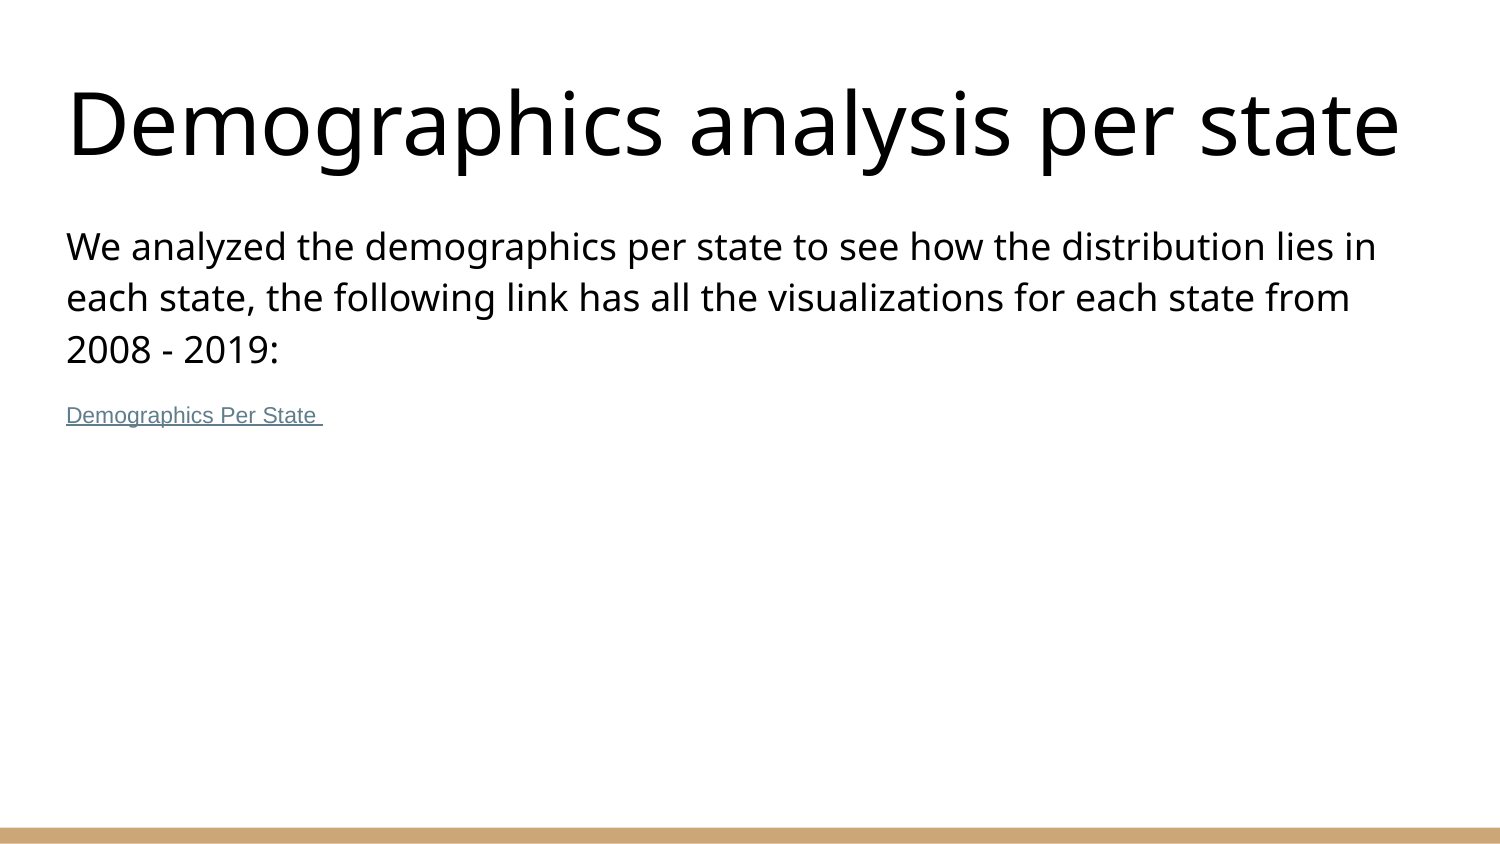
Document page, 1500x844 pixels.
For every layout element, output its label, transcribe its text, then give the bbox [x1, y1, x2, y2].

list We analyzed the demographics per state to see how the distribution lies in each state, the following link has all the visualizations for each state from 2008 - 2019: Demographics Per State [51, 200, 1449, 752]
title Demographics analysis per state [51, 51, 1449, 189]
